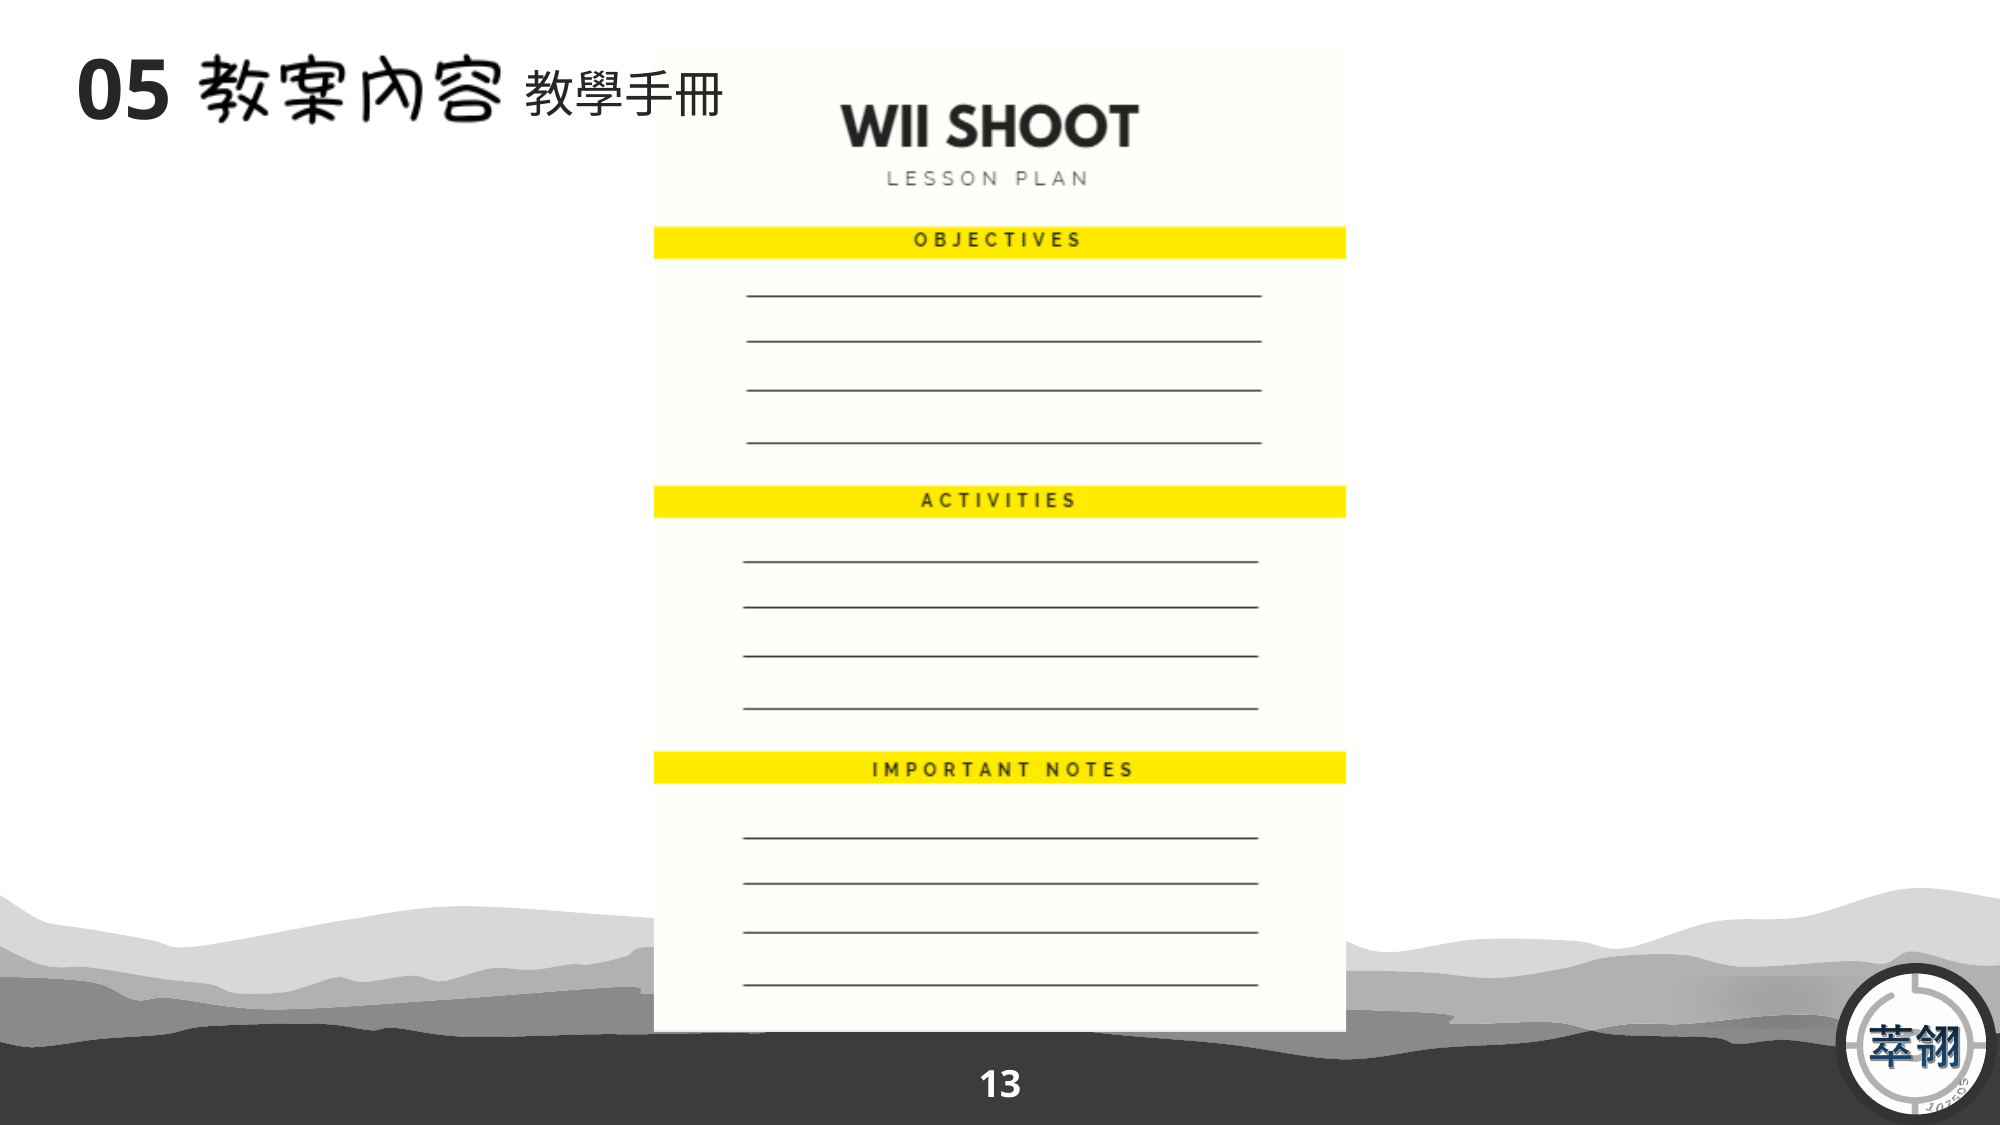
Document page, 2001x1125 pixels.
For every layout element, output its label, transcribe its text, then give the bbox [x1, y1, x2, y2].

list 教學手冊 [509, 68, 653, 124]
picture [653, 51, 1347, 1032]
text_box 13 [0, 1052, 1840, 1112]
list 05 [61, 39, 195, 137]
picture [194, 47, 508, 136]
picture [1840, 968, 1992, 1120]
text_box 13 [1992, 1052, 2000, 1112]
